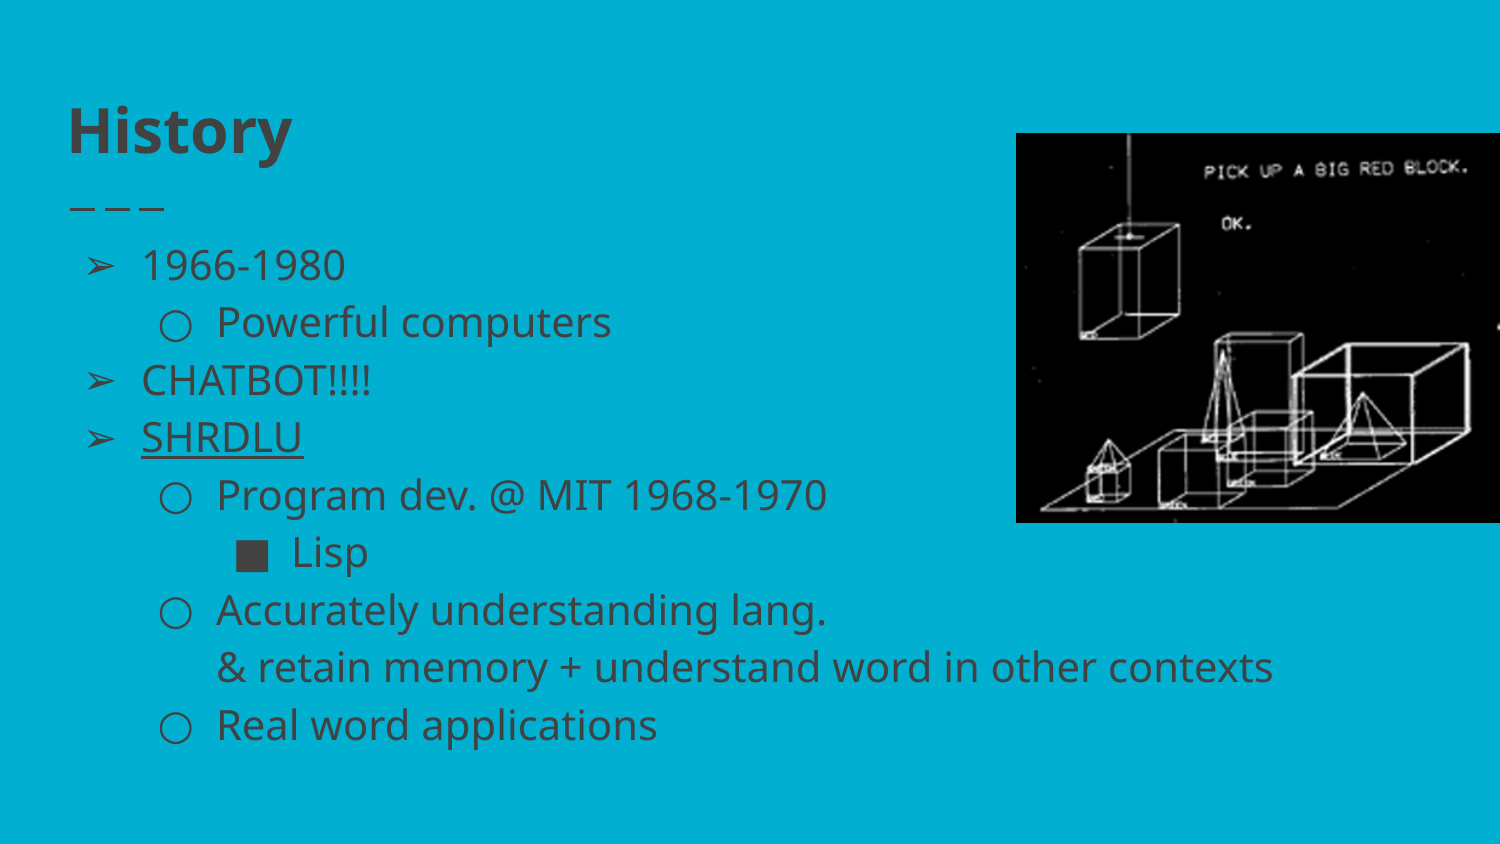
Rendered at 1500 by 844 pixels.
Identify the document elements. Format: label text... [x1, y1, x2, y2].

picture [1015, 133, 1500, 523]
title History [51, 61, 1449, 182]
list 1966-1980 Powerful computers CHATBOT!!!! SHRDLU Program dev. @ MIT 1968-1970 Lisp Accurately understanding lang. & retain memory + understand word in other contexts Real word applications [51, 215, 1461, 822]
